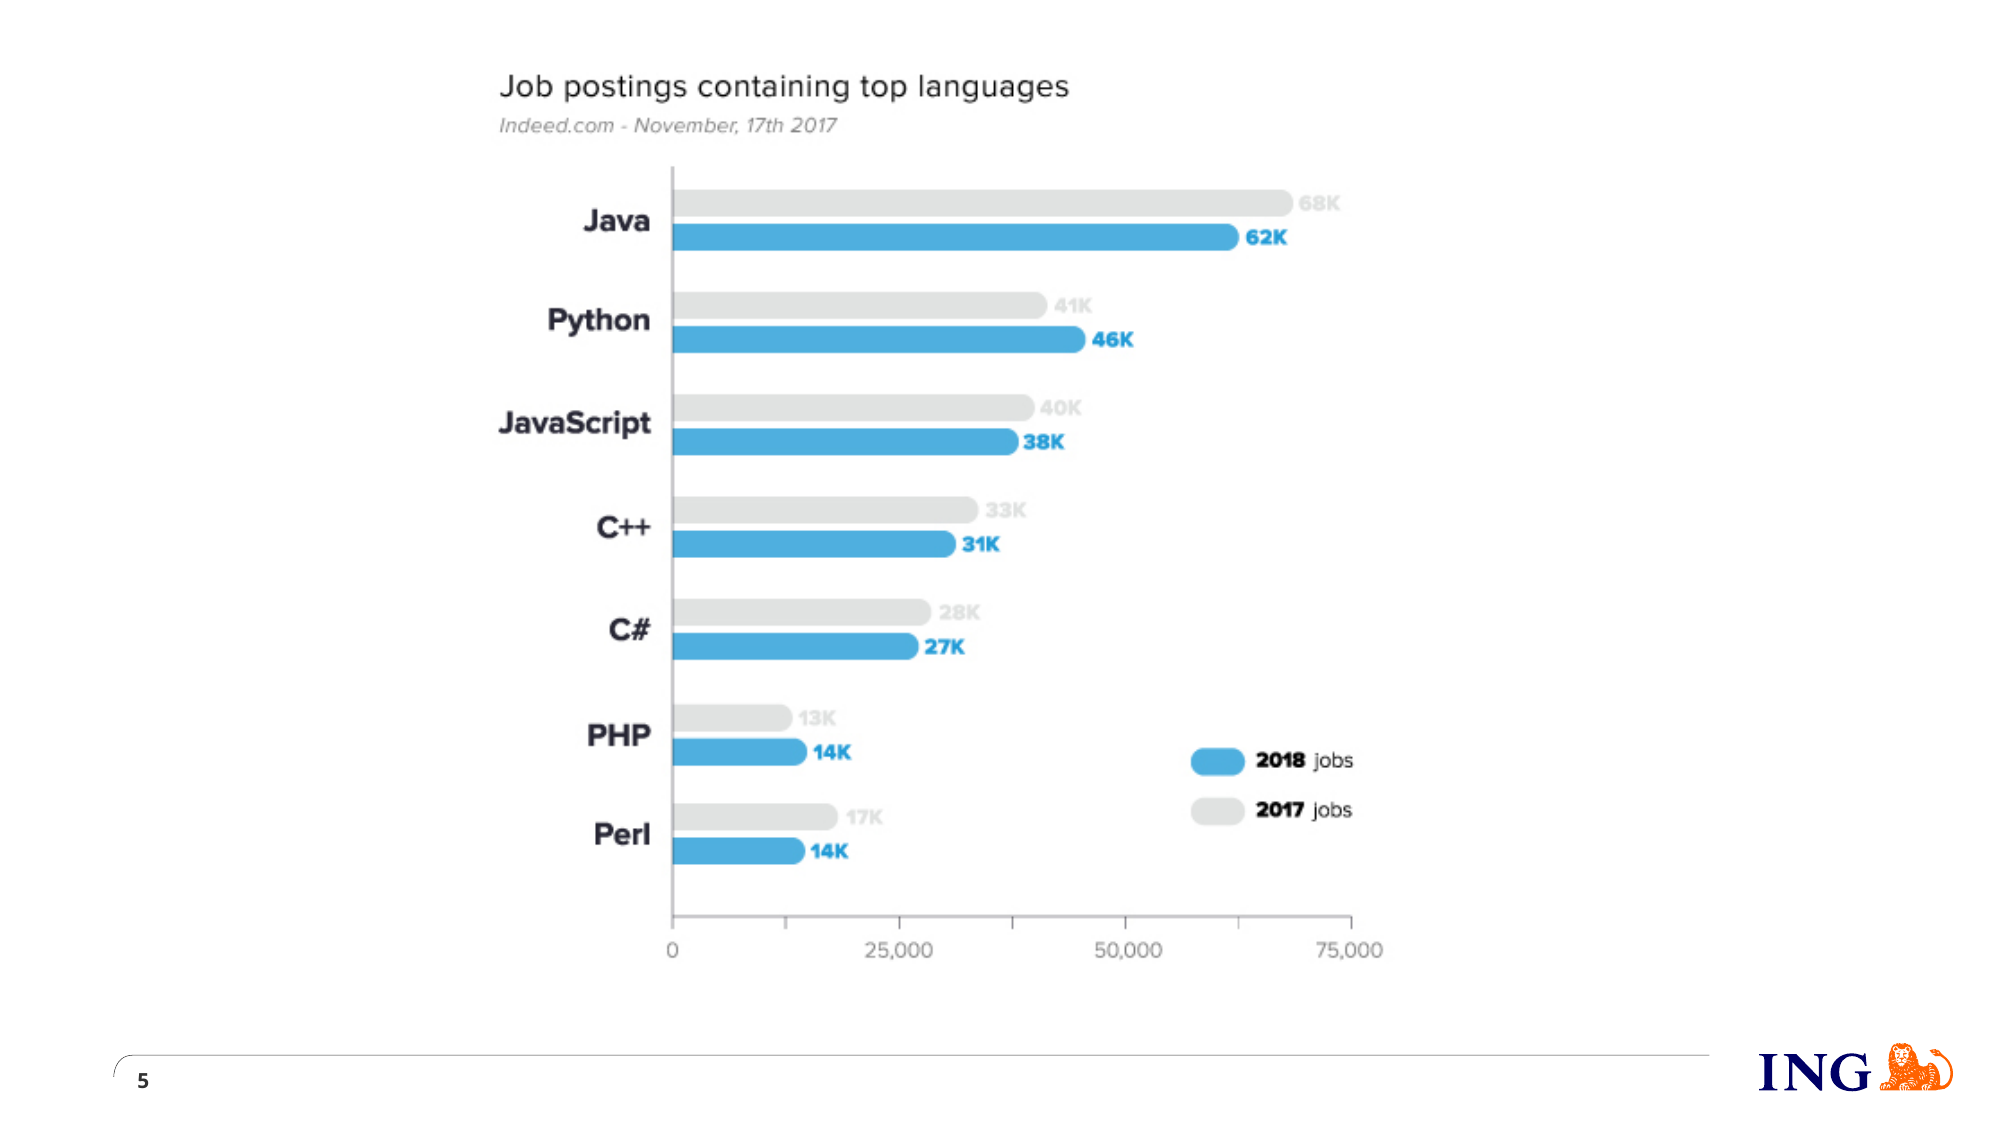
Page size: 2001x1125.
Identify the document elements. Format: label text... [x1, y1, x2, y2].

slide_number 5 [137, 1065, 219, 1097]
picture [447, 16, 1525, 1003]
